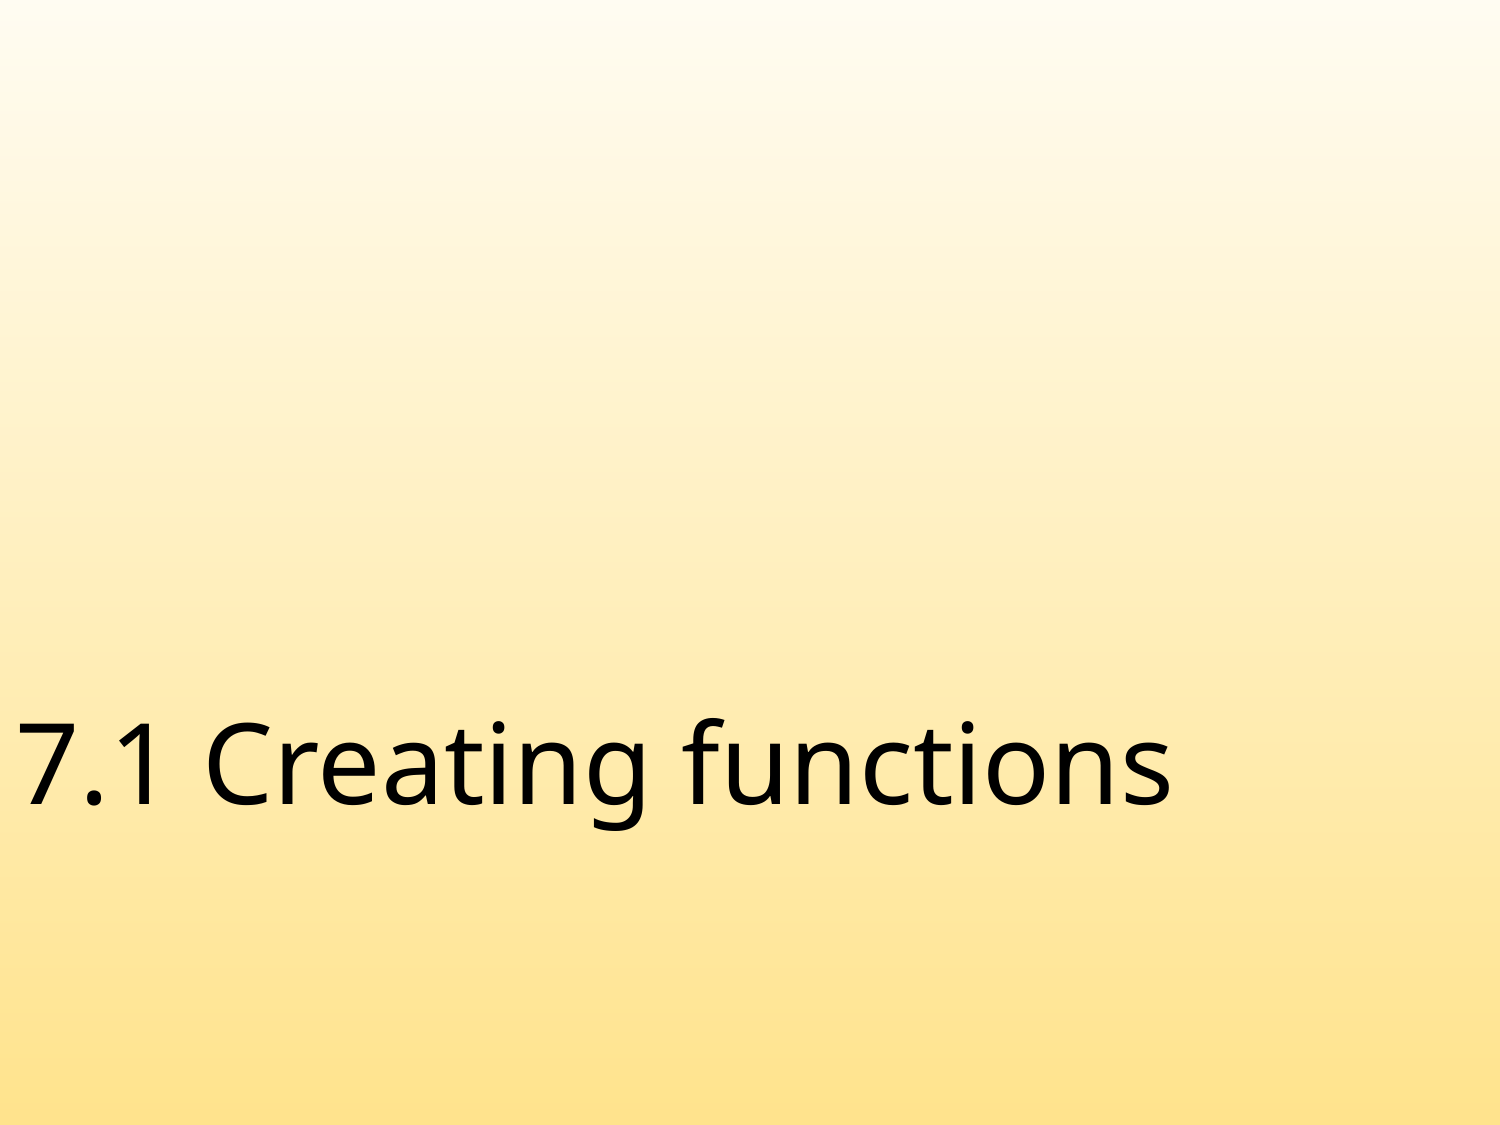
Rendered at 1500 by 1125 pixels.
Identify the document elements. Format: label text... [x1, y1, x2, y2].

title 7.1 Creating functions [0, 0, 1500, 1125]
